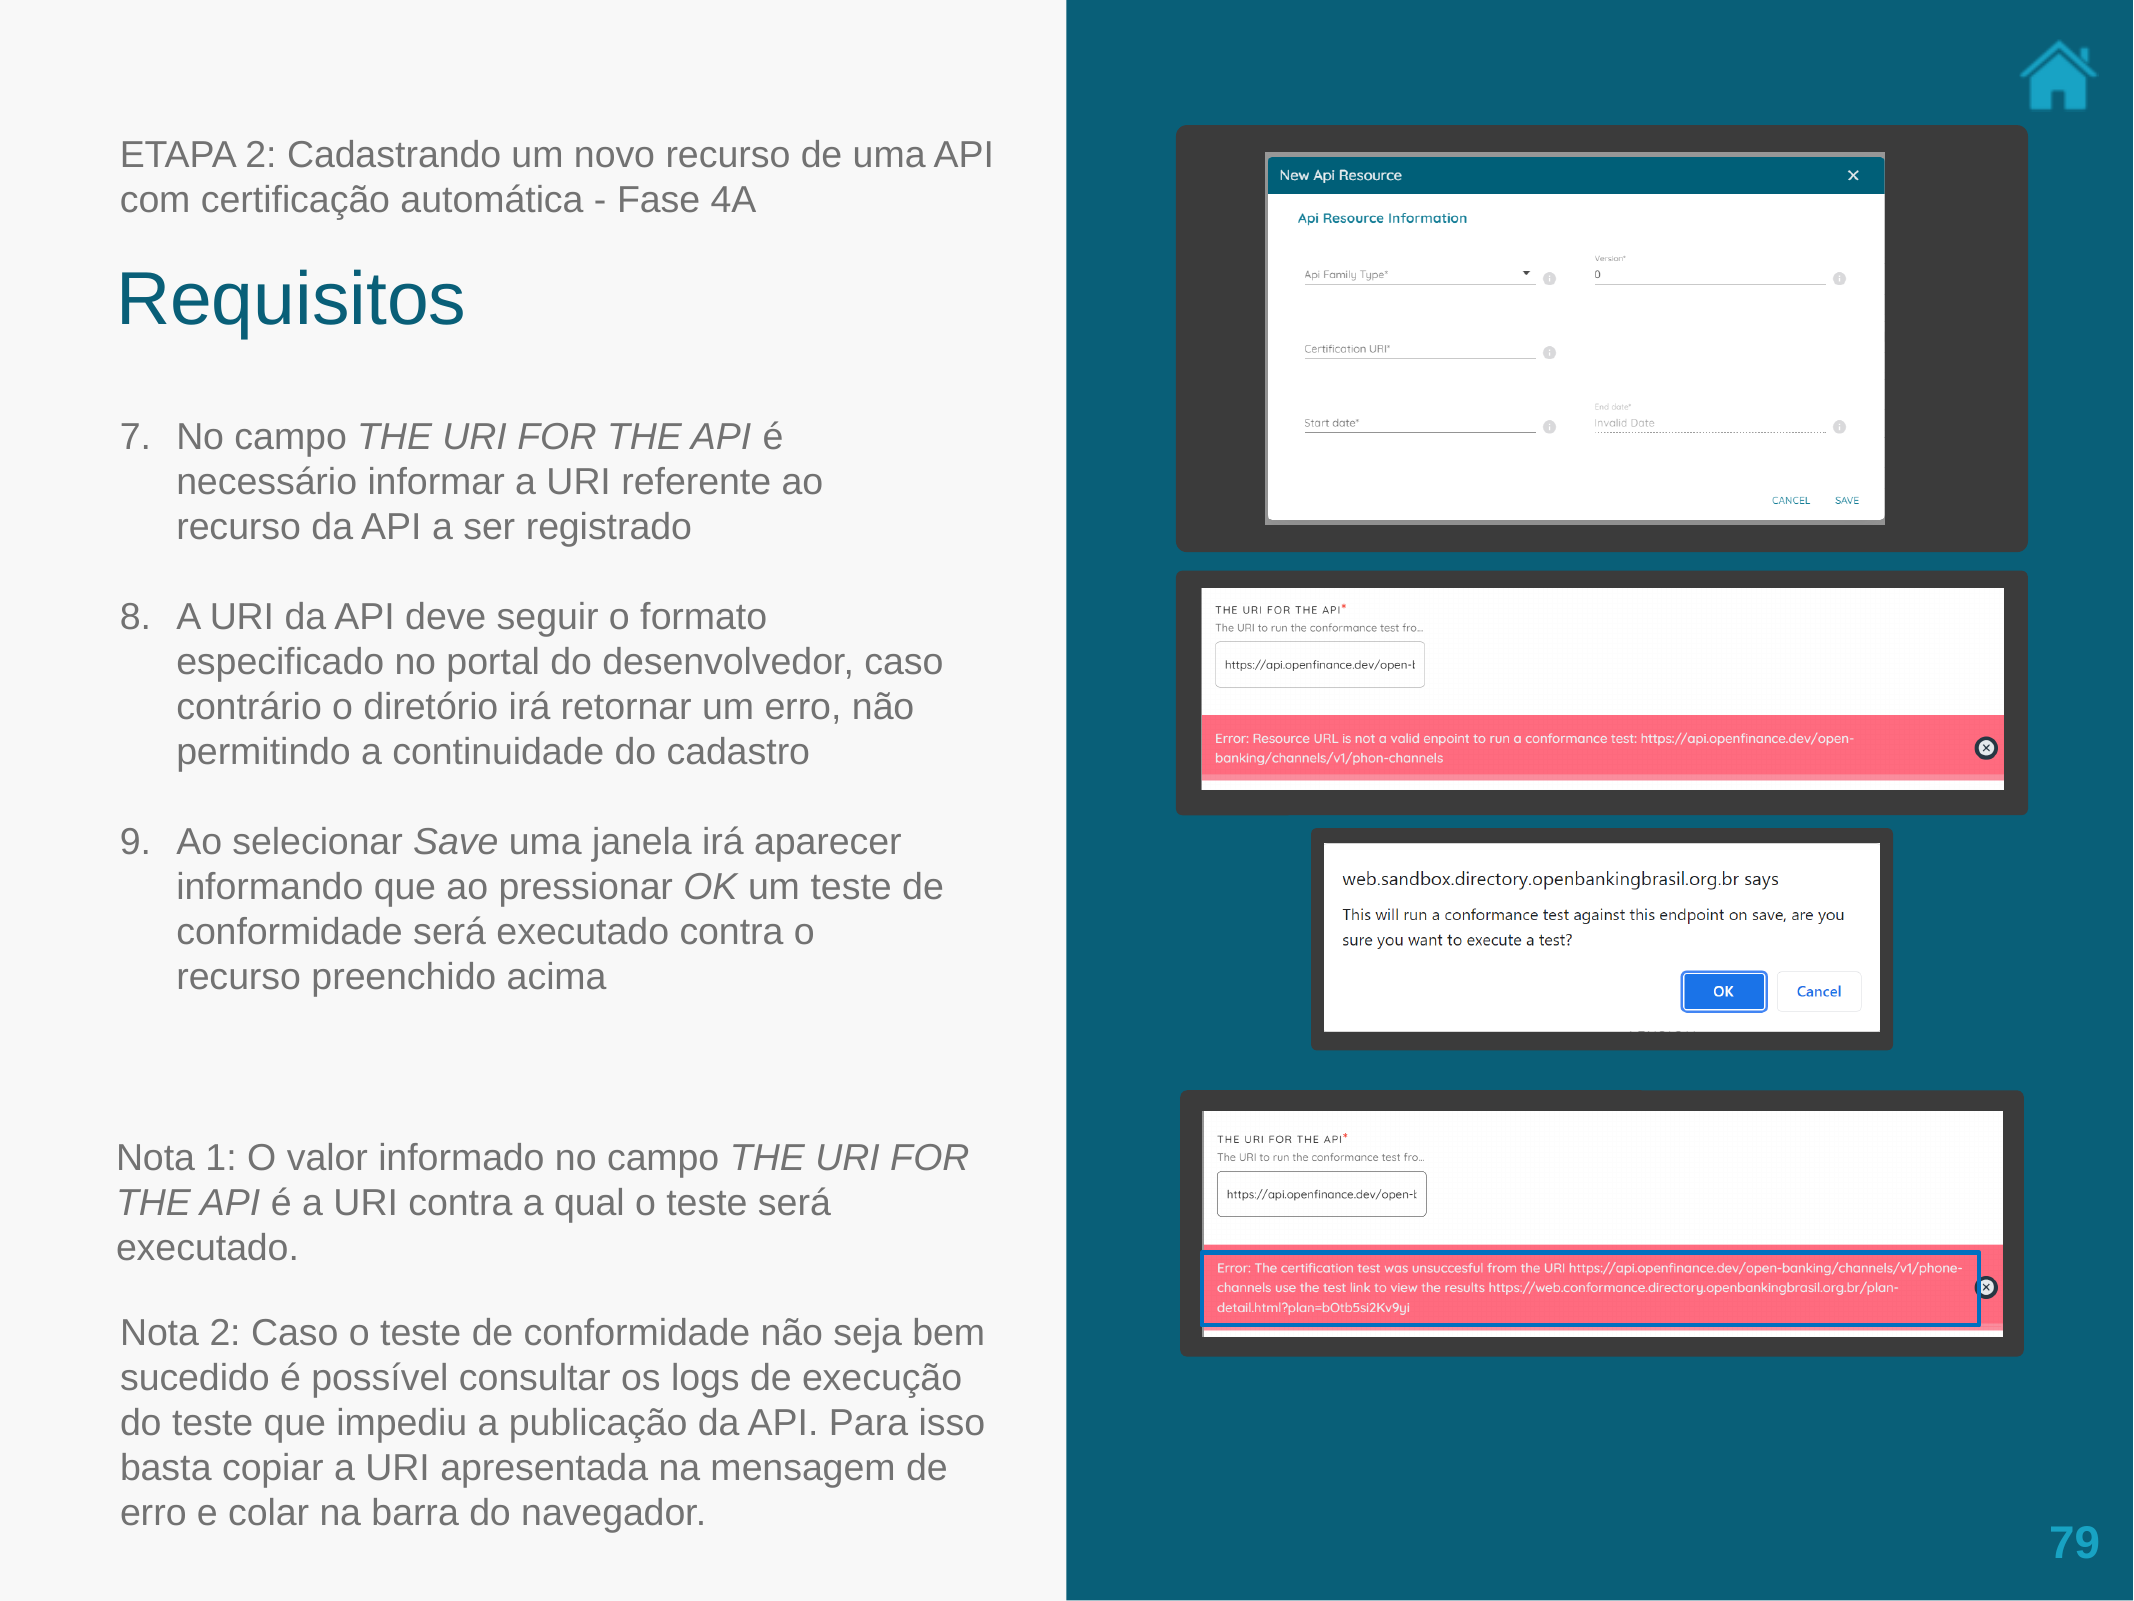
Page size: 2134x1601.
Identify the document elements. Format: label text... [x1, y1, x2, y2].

picture [1202, 1111, 2003, 1337]
text_box ETAPA 2: Cadastrando um novo recurso de uma API com certificação automática - Fase 4A [119, 130, 1013, 266]
picture [1340, 170, 1345, 179]
text_box No campo THE URI FOR THE API é necessário informar a URI referente ao recurso da API a ser registrado A URI da API deve seguir o formato especificado no portal do desenvolvedor, caso contrário o diretório irá retornar um erro, não permitindo a continuidade do cadastro Ao selecionar Save uma janela irá aparecer informando que ao pressionar OK um teste de conformidade será executado contra o recurso preenchido acima [119, 411, 947, 1042]
text_box [1180, 1090, 2024, 1357]
text_box Nota 2: Caso o teste de conformidade não seja bem sucedido é possível consultar os logs de execução do teste que impediu a publicação da API. Para isso basta copiar a URI apresentada na mensagem de erro e colar na barra do navegador. [119, 1308, 994, 1534]
text_box Nota 1: O valor informado no campo THE URI FOR THE API é a URI contra a qual o teste será executado. [116, 1132, 991, 1268]
picture [1324, 843, 1880, 1032]
slide_number 79 [1979, 1504, 2101, 1576]
text_box [1311, 828, 1894, 1051]
text_box [1977, 0, 2134, 145]
text_box [1175, 125, 2029, 553]
picture [1201, 587, 2004, 790]
text_box [1175, 570, 2029, 816]
picture [1296, 173, 1307, 179]
text_box Requisitos [116, 249, 499, 341]
picture [1264, 152, 1885, 525]
